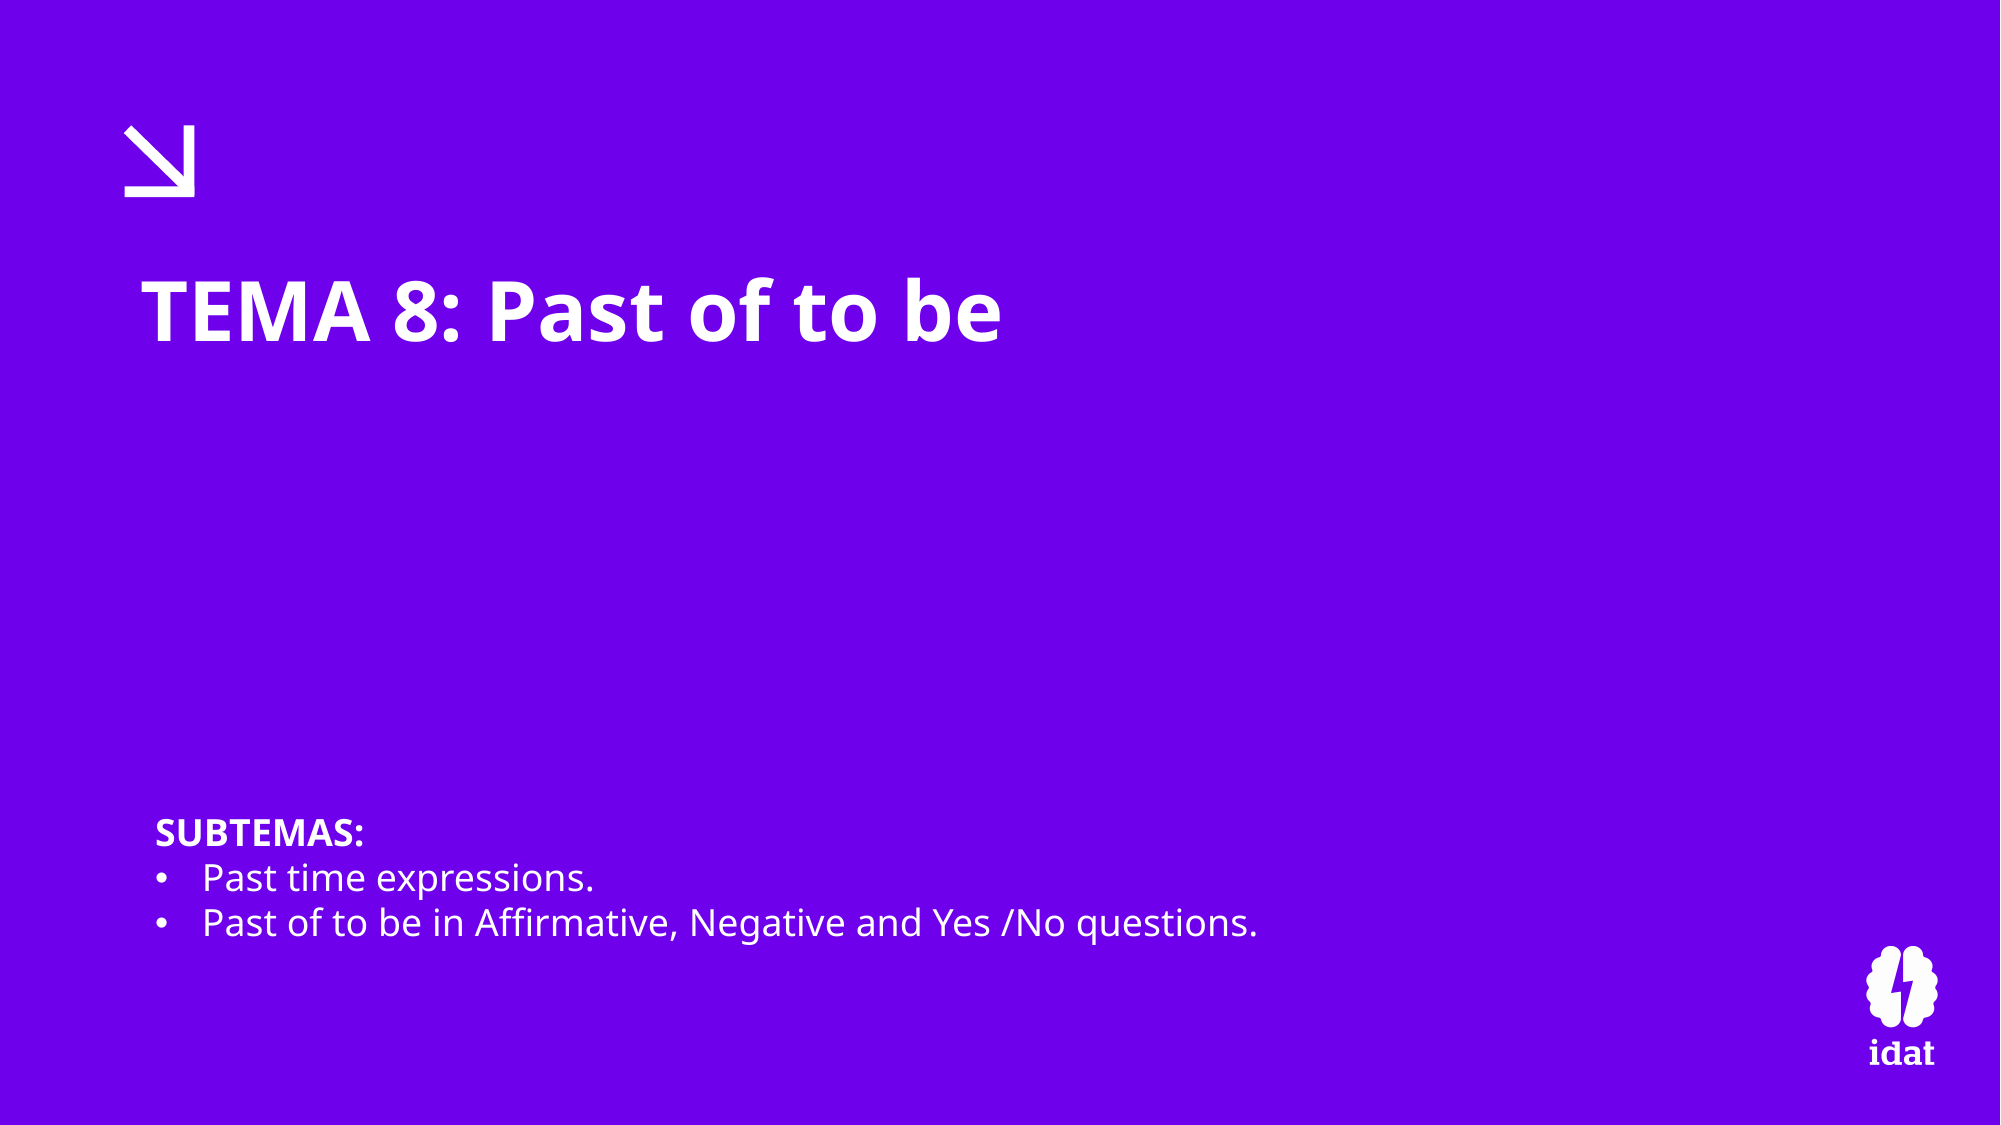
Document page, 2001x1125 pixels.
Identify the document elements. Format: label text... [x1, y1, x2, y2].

text_box SUBTEMAS: Past time expressions. Past of to be in Affirmative, Negative and Yes /No questions. [140, 711, 1545, 952]
picture [1866, 946, 1938, 1065]
list TEMA 8: Past of to be [140, 252, 1505, 563]
